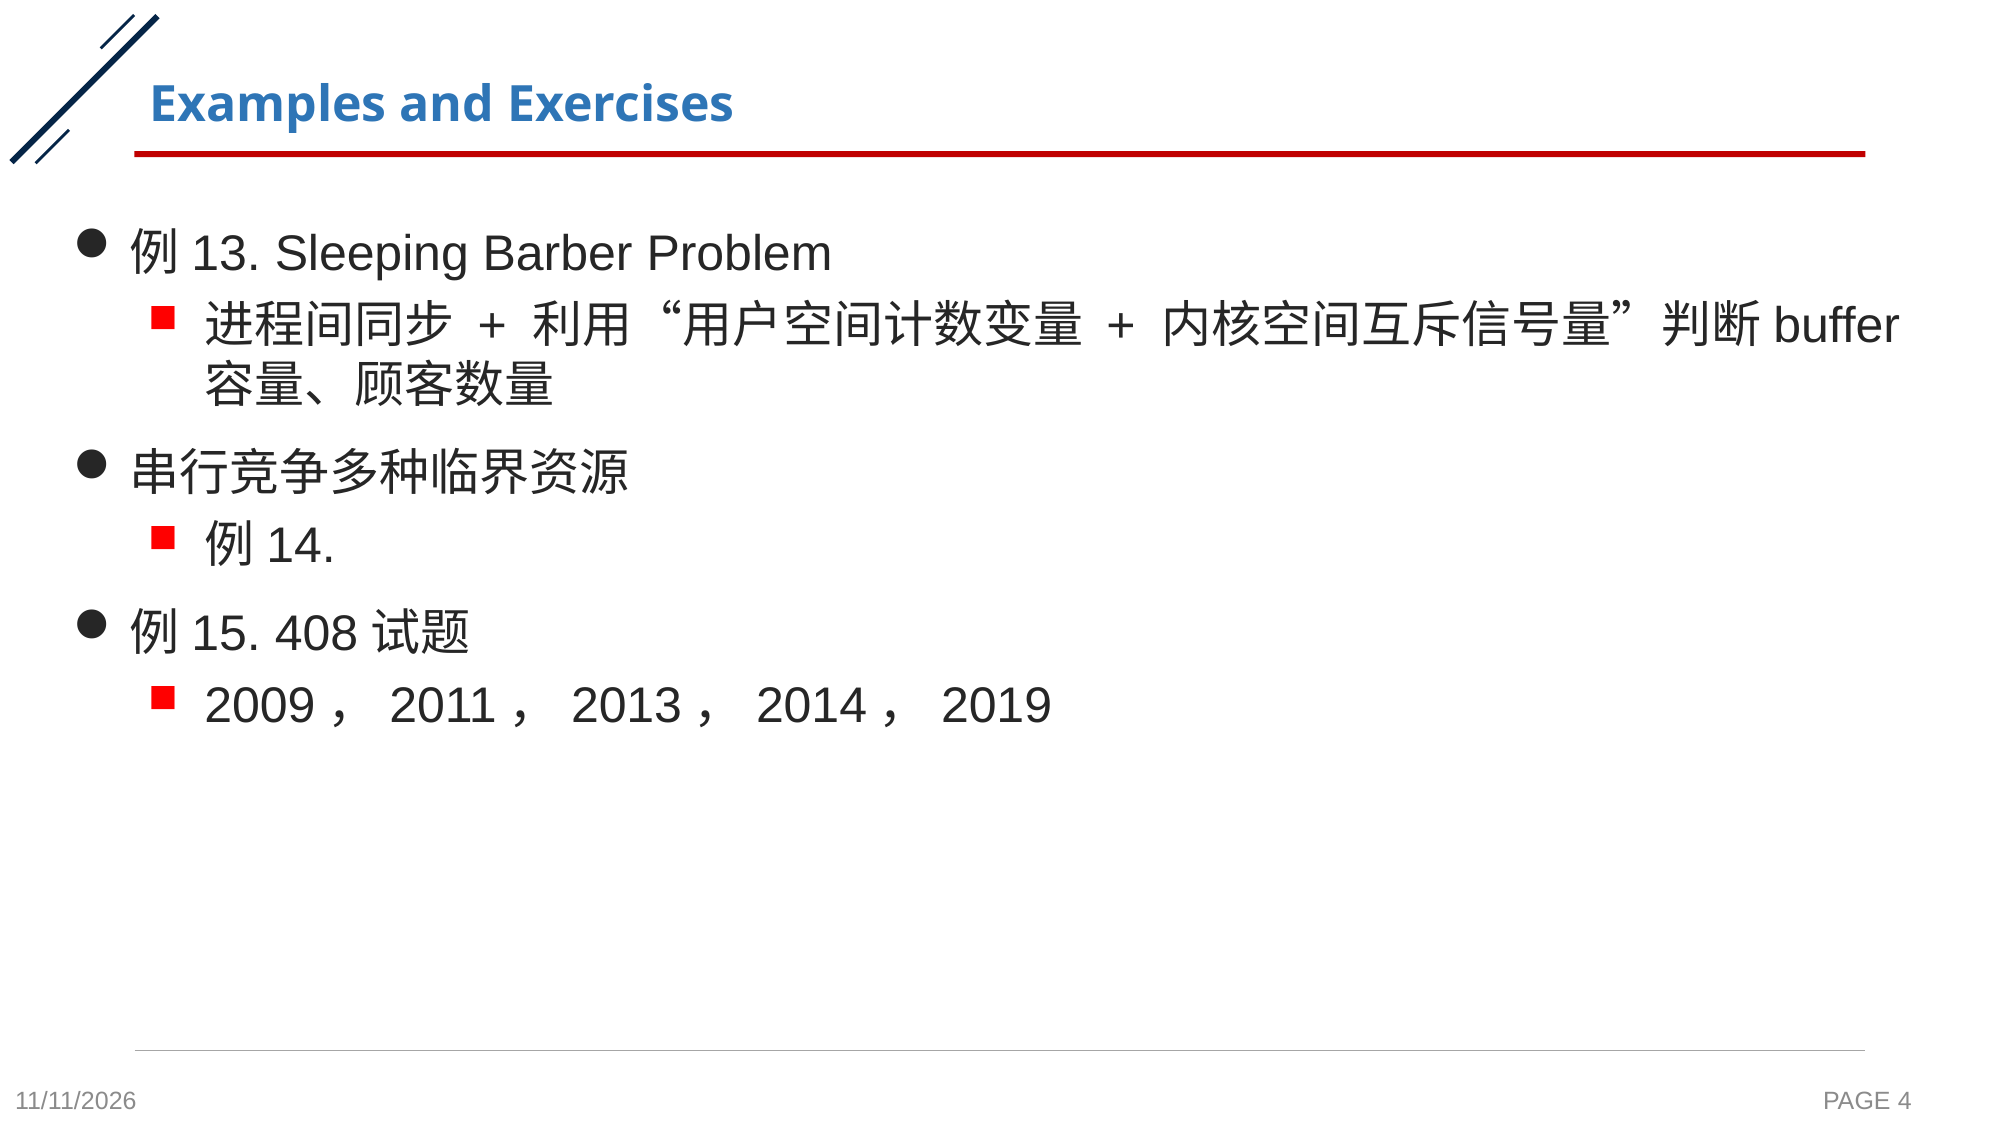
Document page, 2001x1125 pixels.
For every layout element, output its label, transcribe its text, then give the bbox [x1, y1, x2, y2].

title Examples and Exercises [134, 59, 1866, 150]
list 例13. Sleeping Barber Problem 进程间同步 + 利用“用户空间计数变量 + 内核空间互斥信号量”判断buffer容量、顾客数量 串行竞争多种临界资源 例14. 例15. 408试题 2009，2011，2013，2014，2019 [58, 189, 1942, 749]
slide_number PAGE 4 [1808, 1073, 2000, 1125]
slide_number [0, 1073, 178, 1125]
